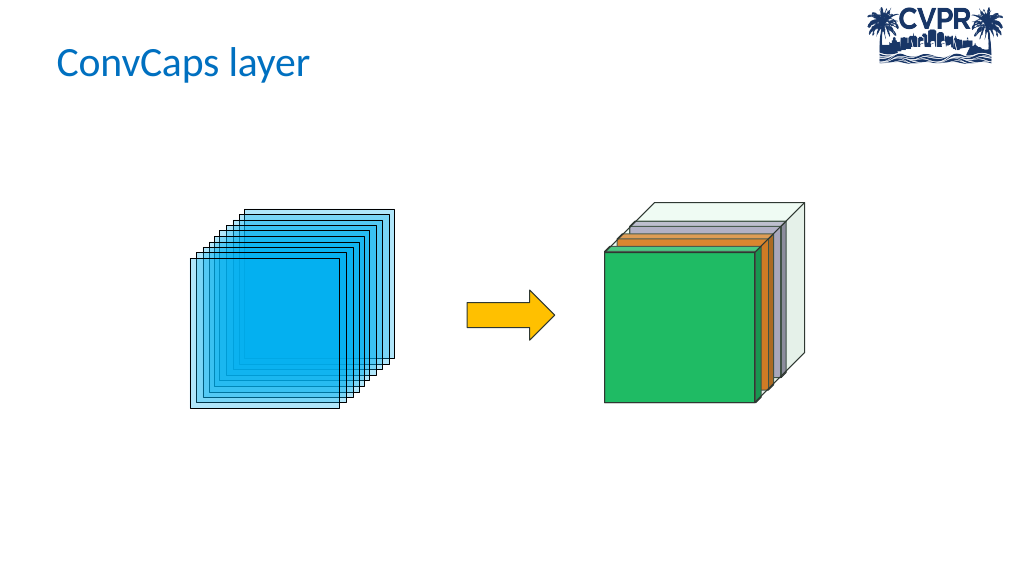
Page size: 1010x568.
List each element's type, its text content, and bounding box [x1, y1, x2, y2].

text_box [602, 200, 807, 405]
text_box [465, 288, 557, 343]
text_box ConvCaps layer [54, 31, 630, 85]
picture [867, 7, 1010, 64]
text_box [189, 208, 395, 409]
